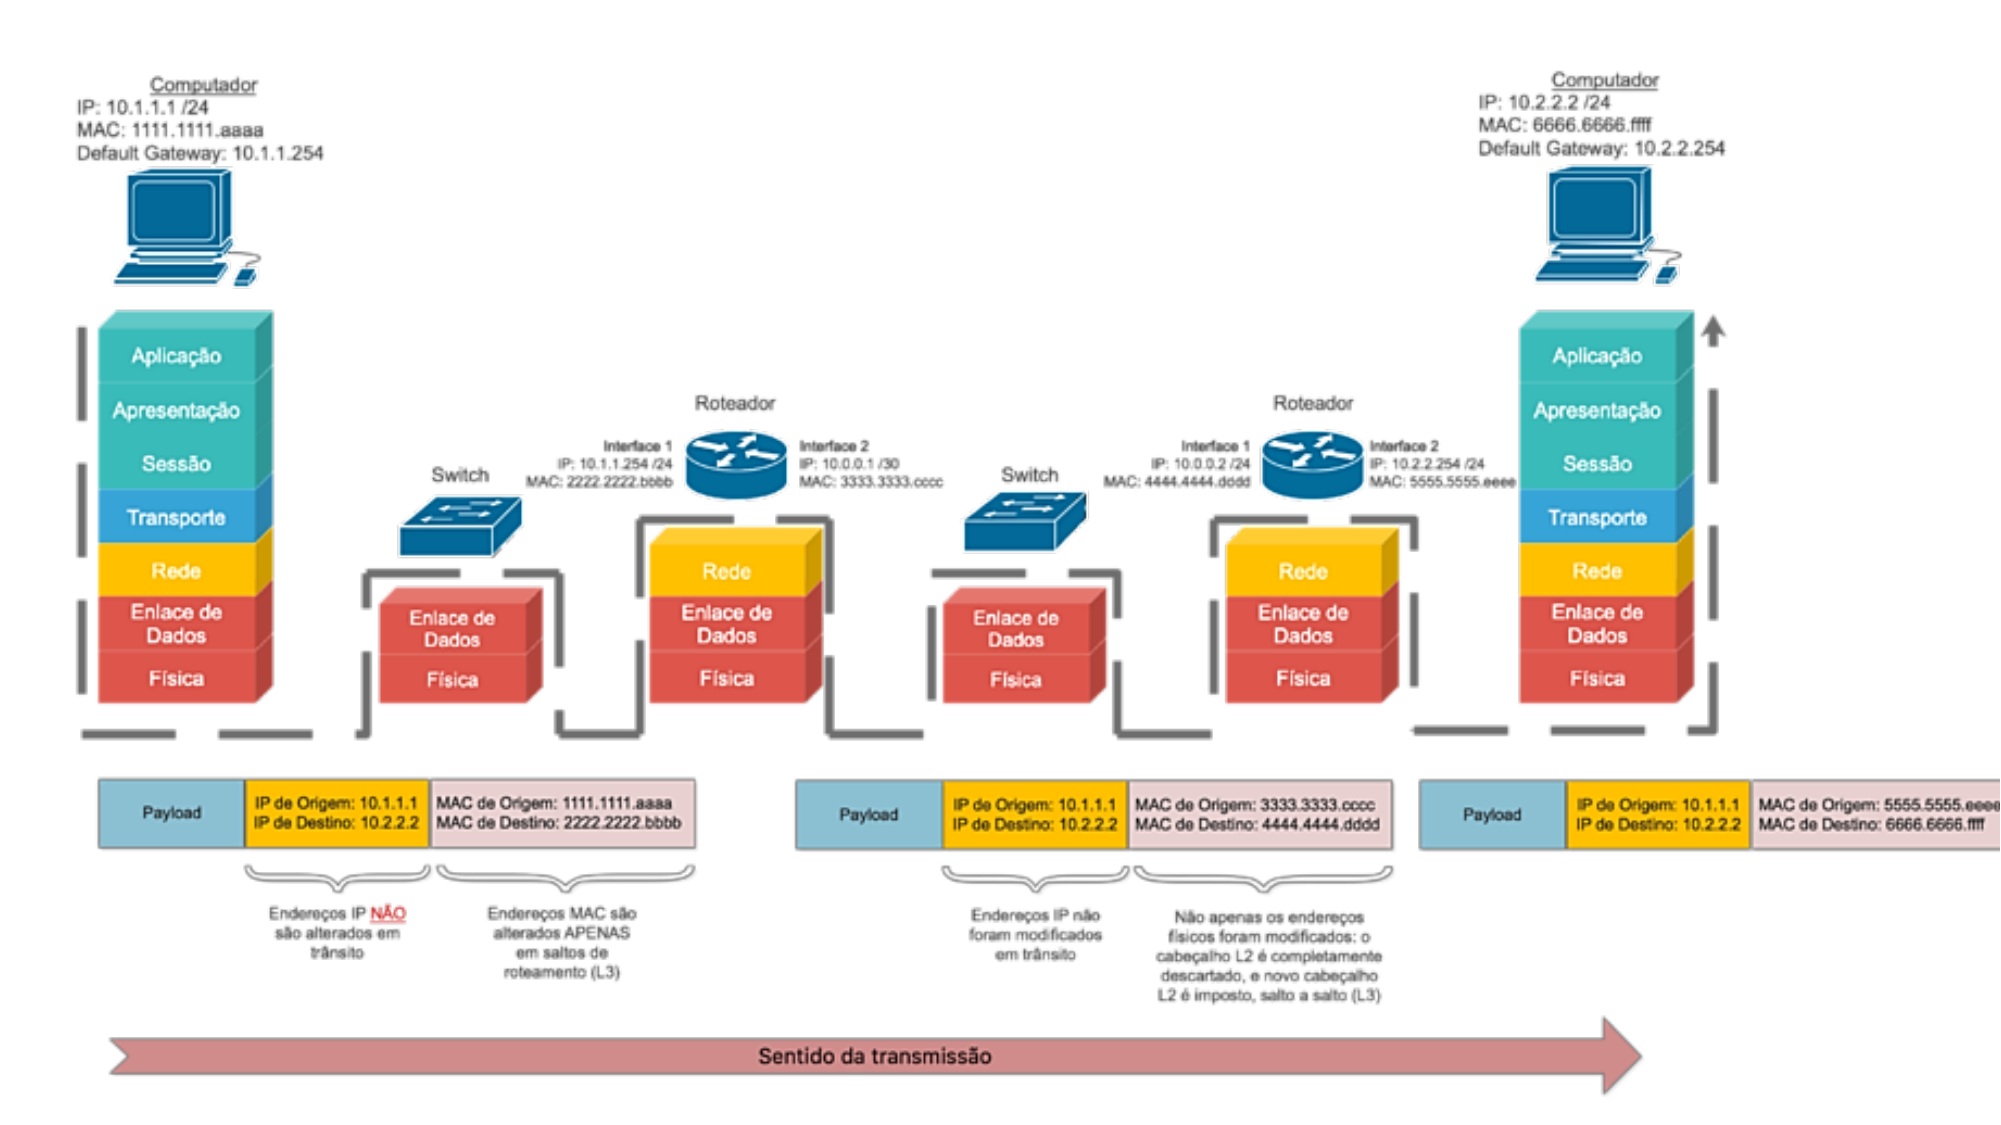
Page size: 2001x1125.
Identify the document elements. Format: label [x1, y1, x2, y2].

picture [66, 61, 2000, 1099]
